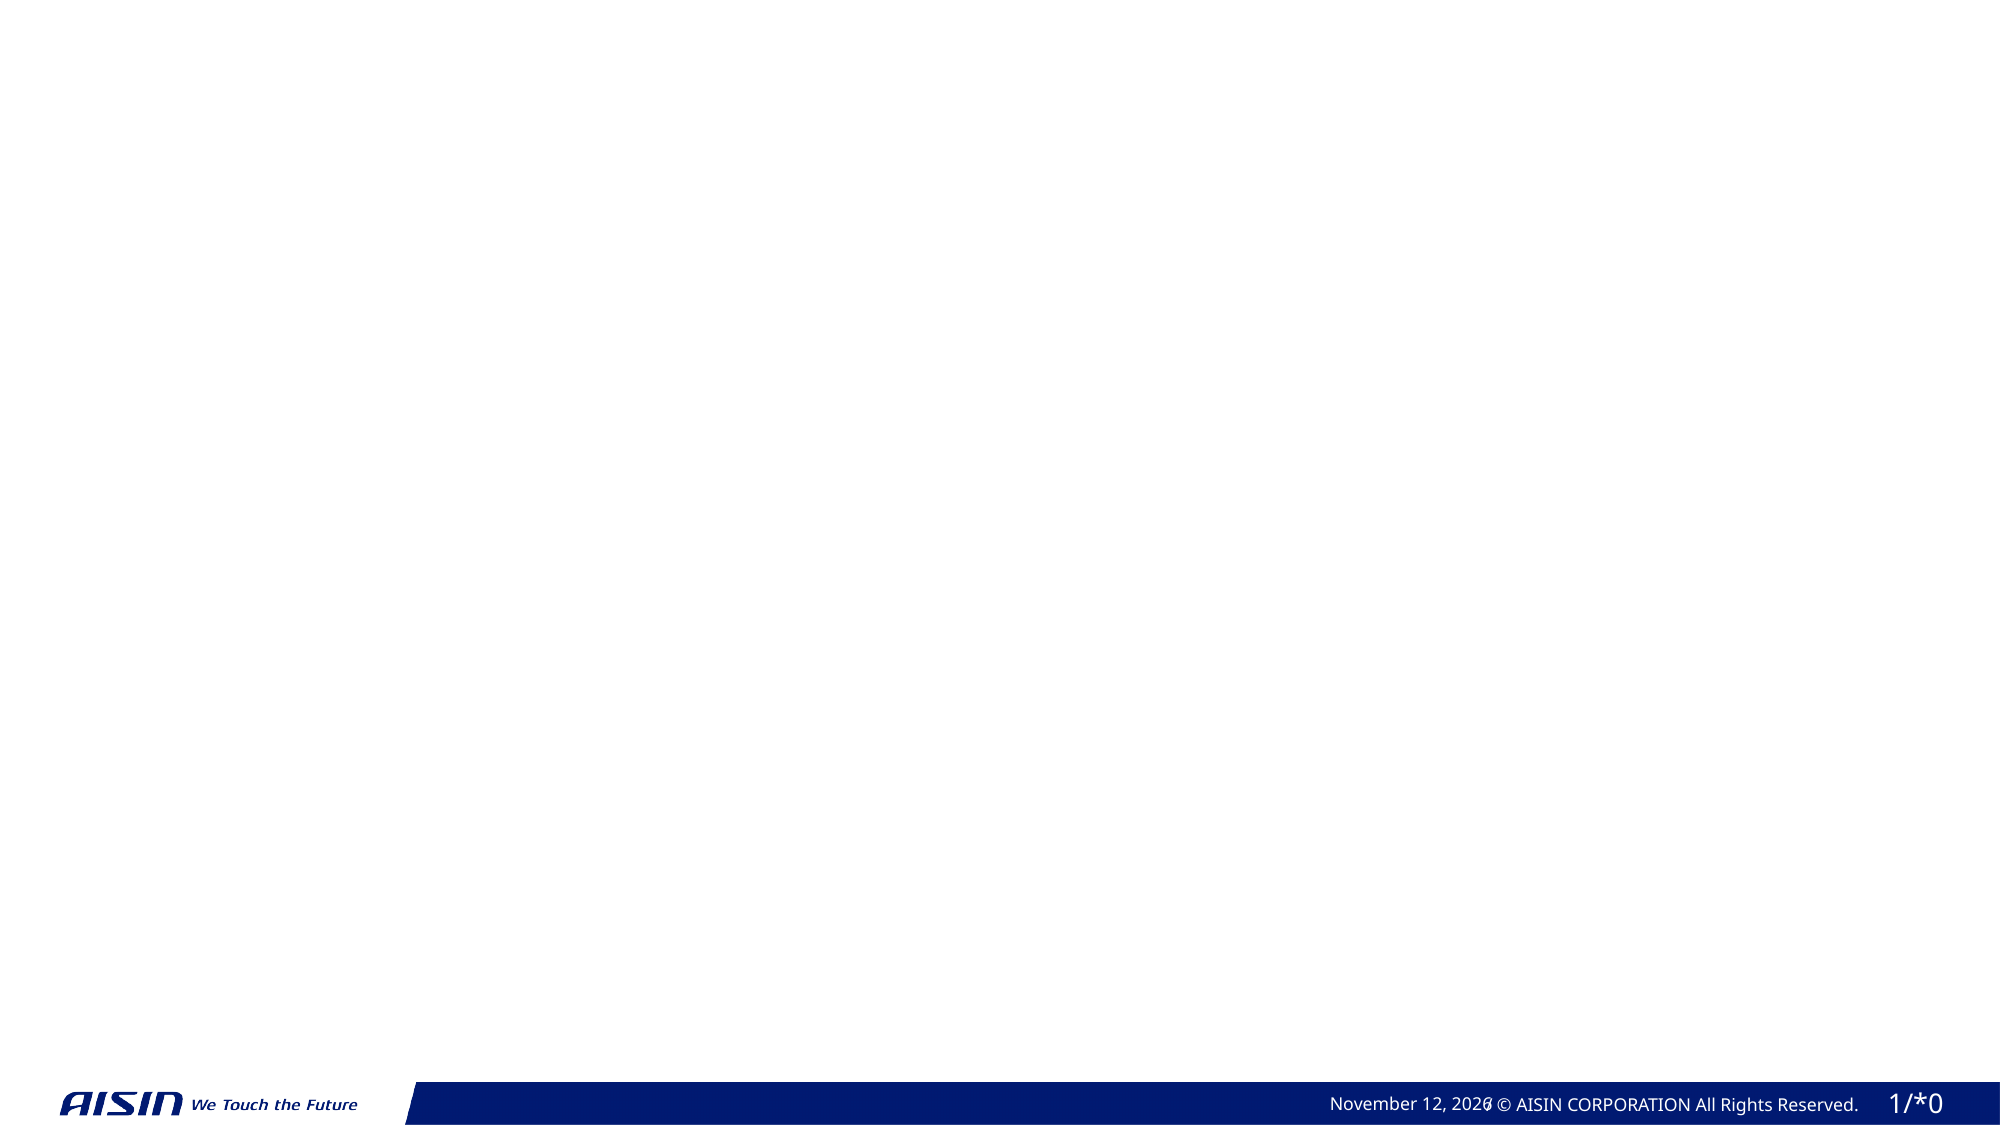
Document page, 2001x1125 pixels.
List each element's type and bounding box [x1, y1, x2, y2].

slide_number [1142, 1093, 1508, 1116]
picture [0, 1082, 2000, 1125]
